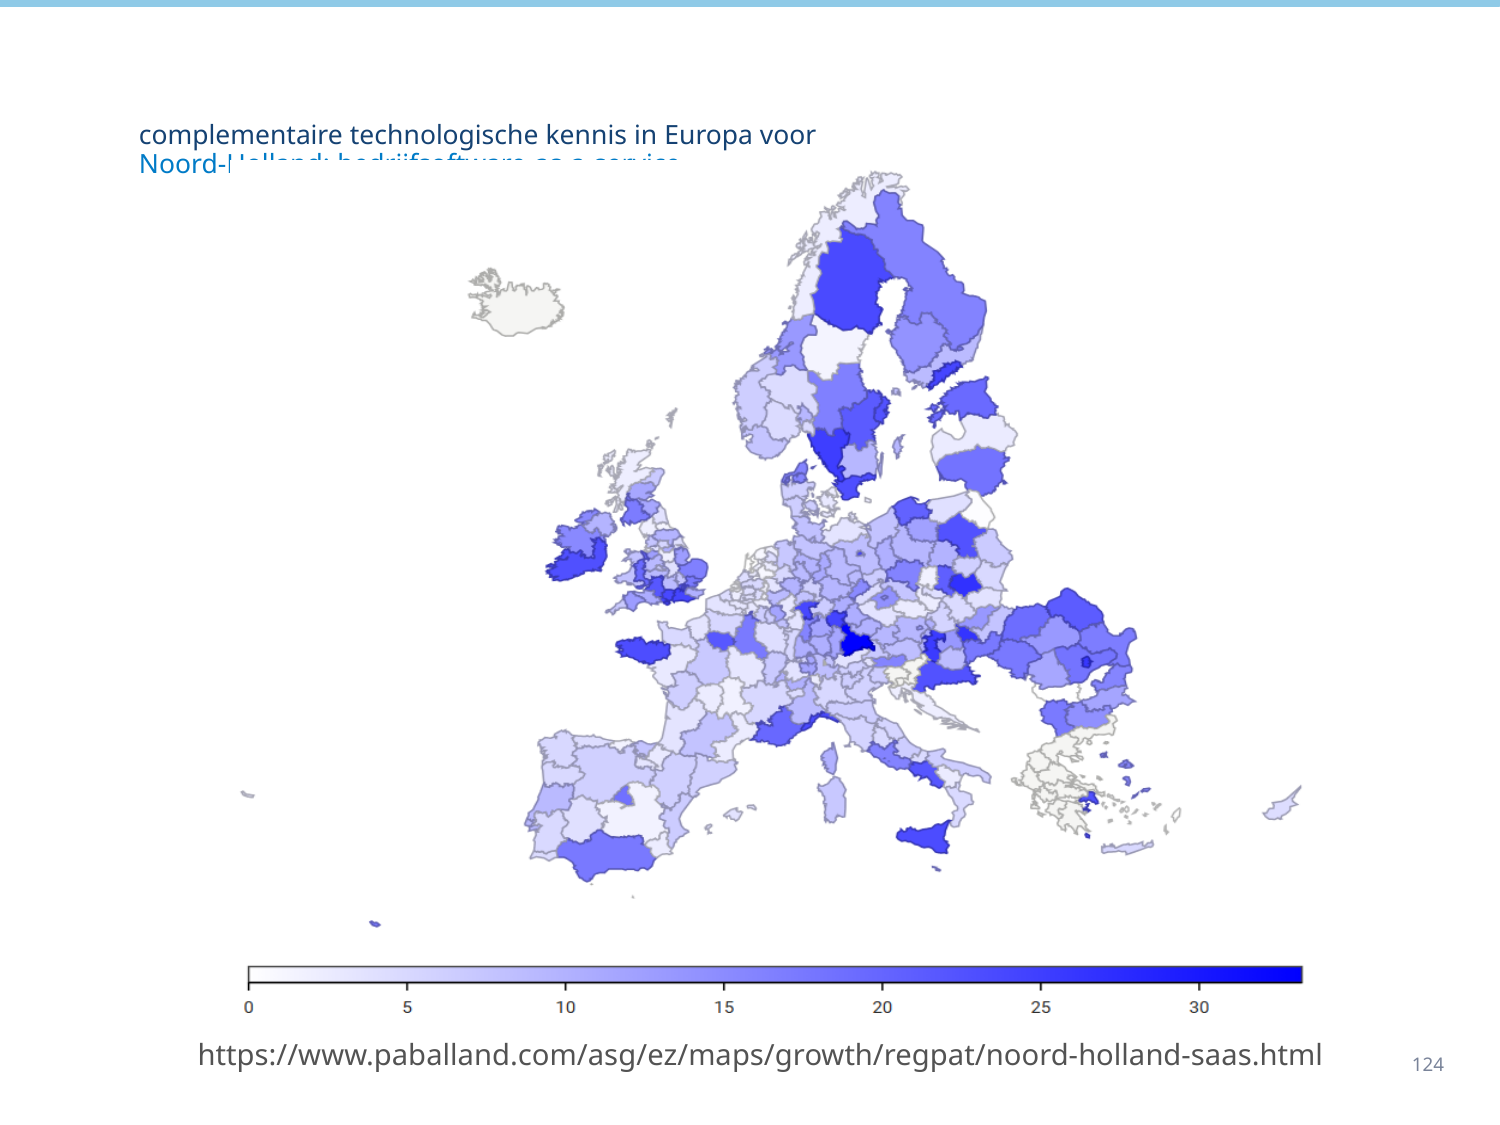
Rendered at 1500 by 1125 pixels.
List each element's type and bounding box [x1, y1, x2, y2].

text_box [182, 1028, 1483, 1083]
slide_number [1396, 1034, 1500, 1096]
title [123, 113, 1445, 297]
picture [229, 160, 1318, 1029]
